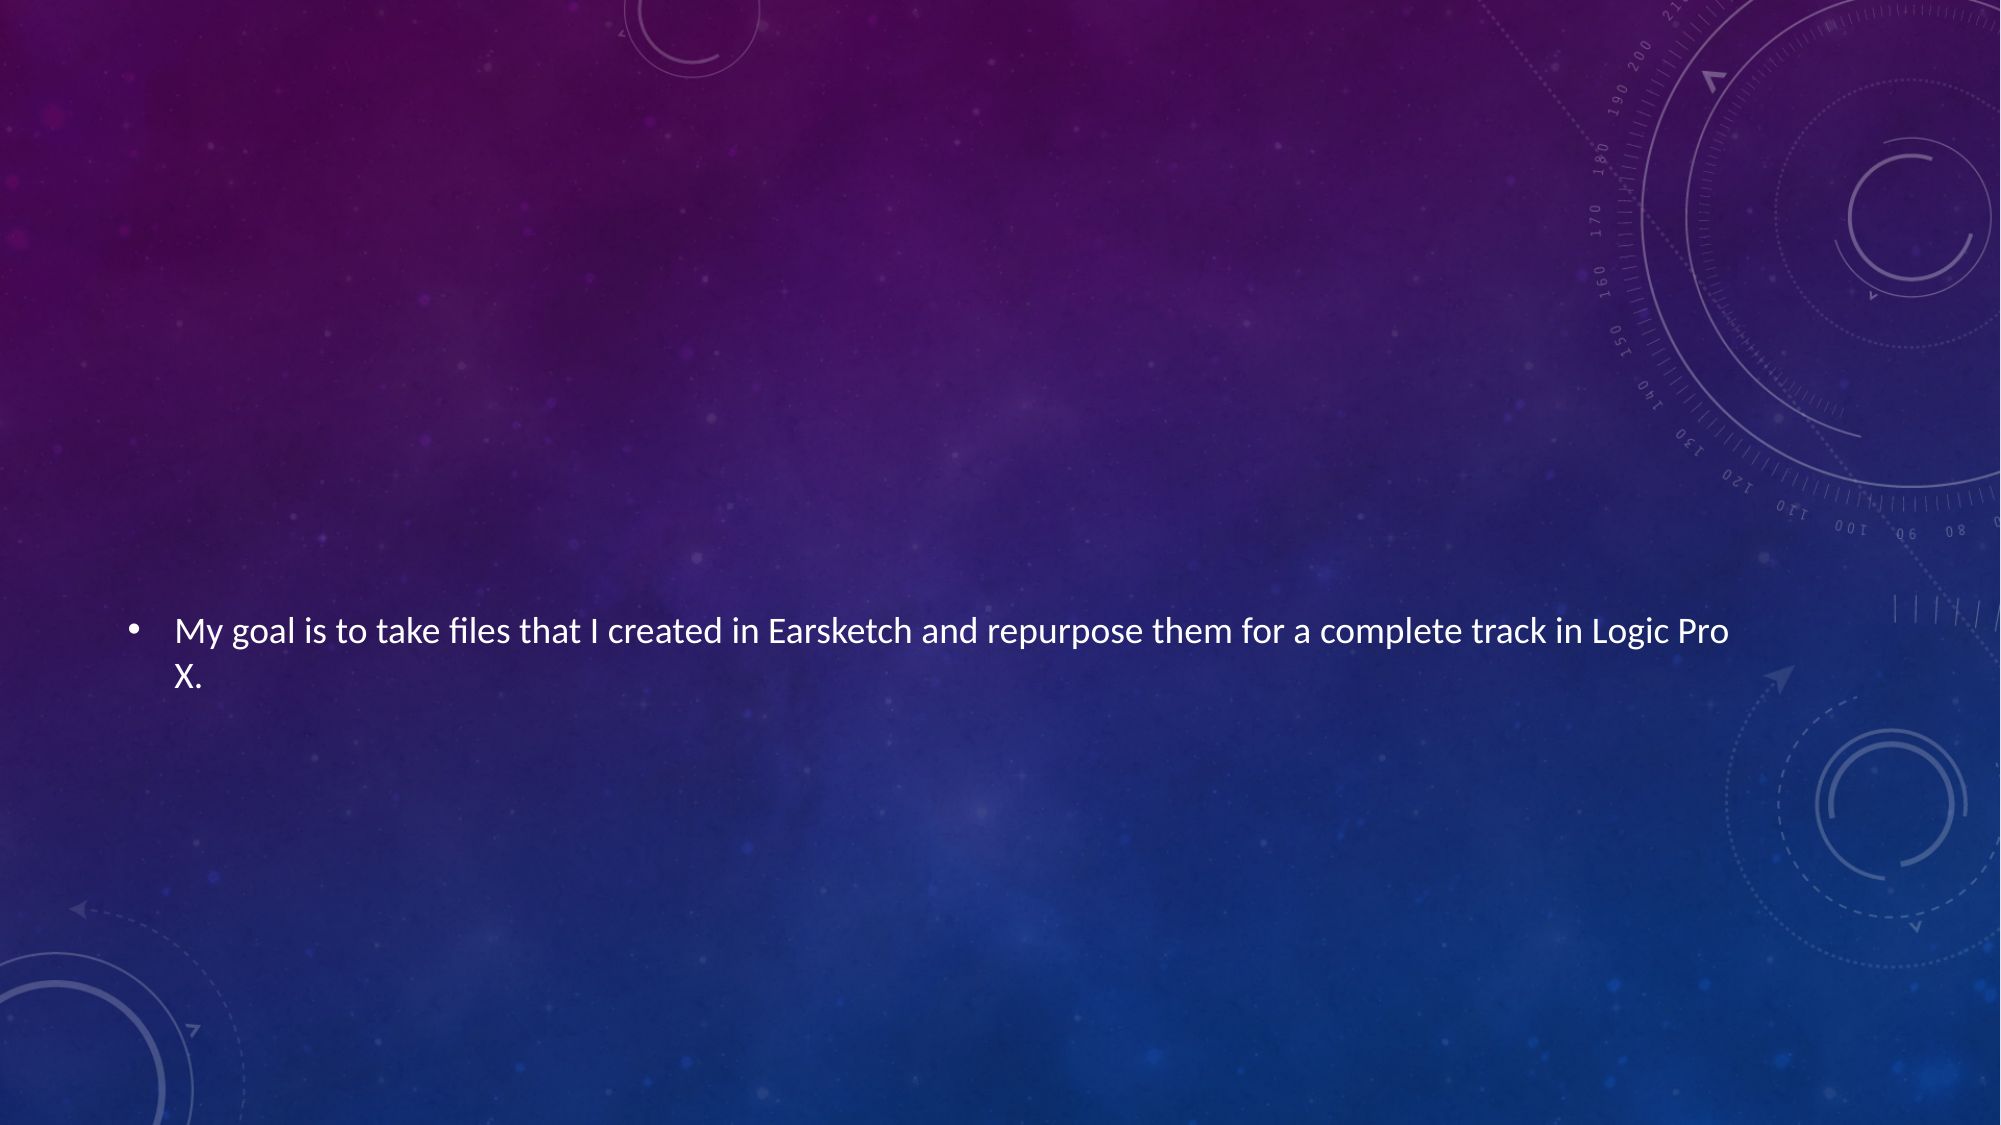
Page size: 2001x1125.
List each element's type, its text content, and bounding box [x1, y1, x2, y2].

picture [0, 0, 2001, 1125]
list My goal is to take files that I created in Earsketch and repurpose them for a complete track in Logic Pro X. [112, 351, 1775, 950]
